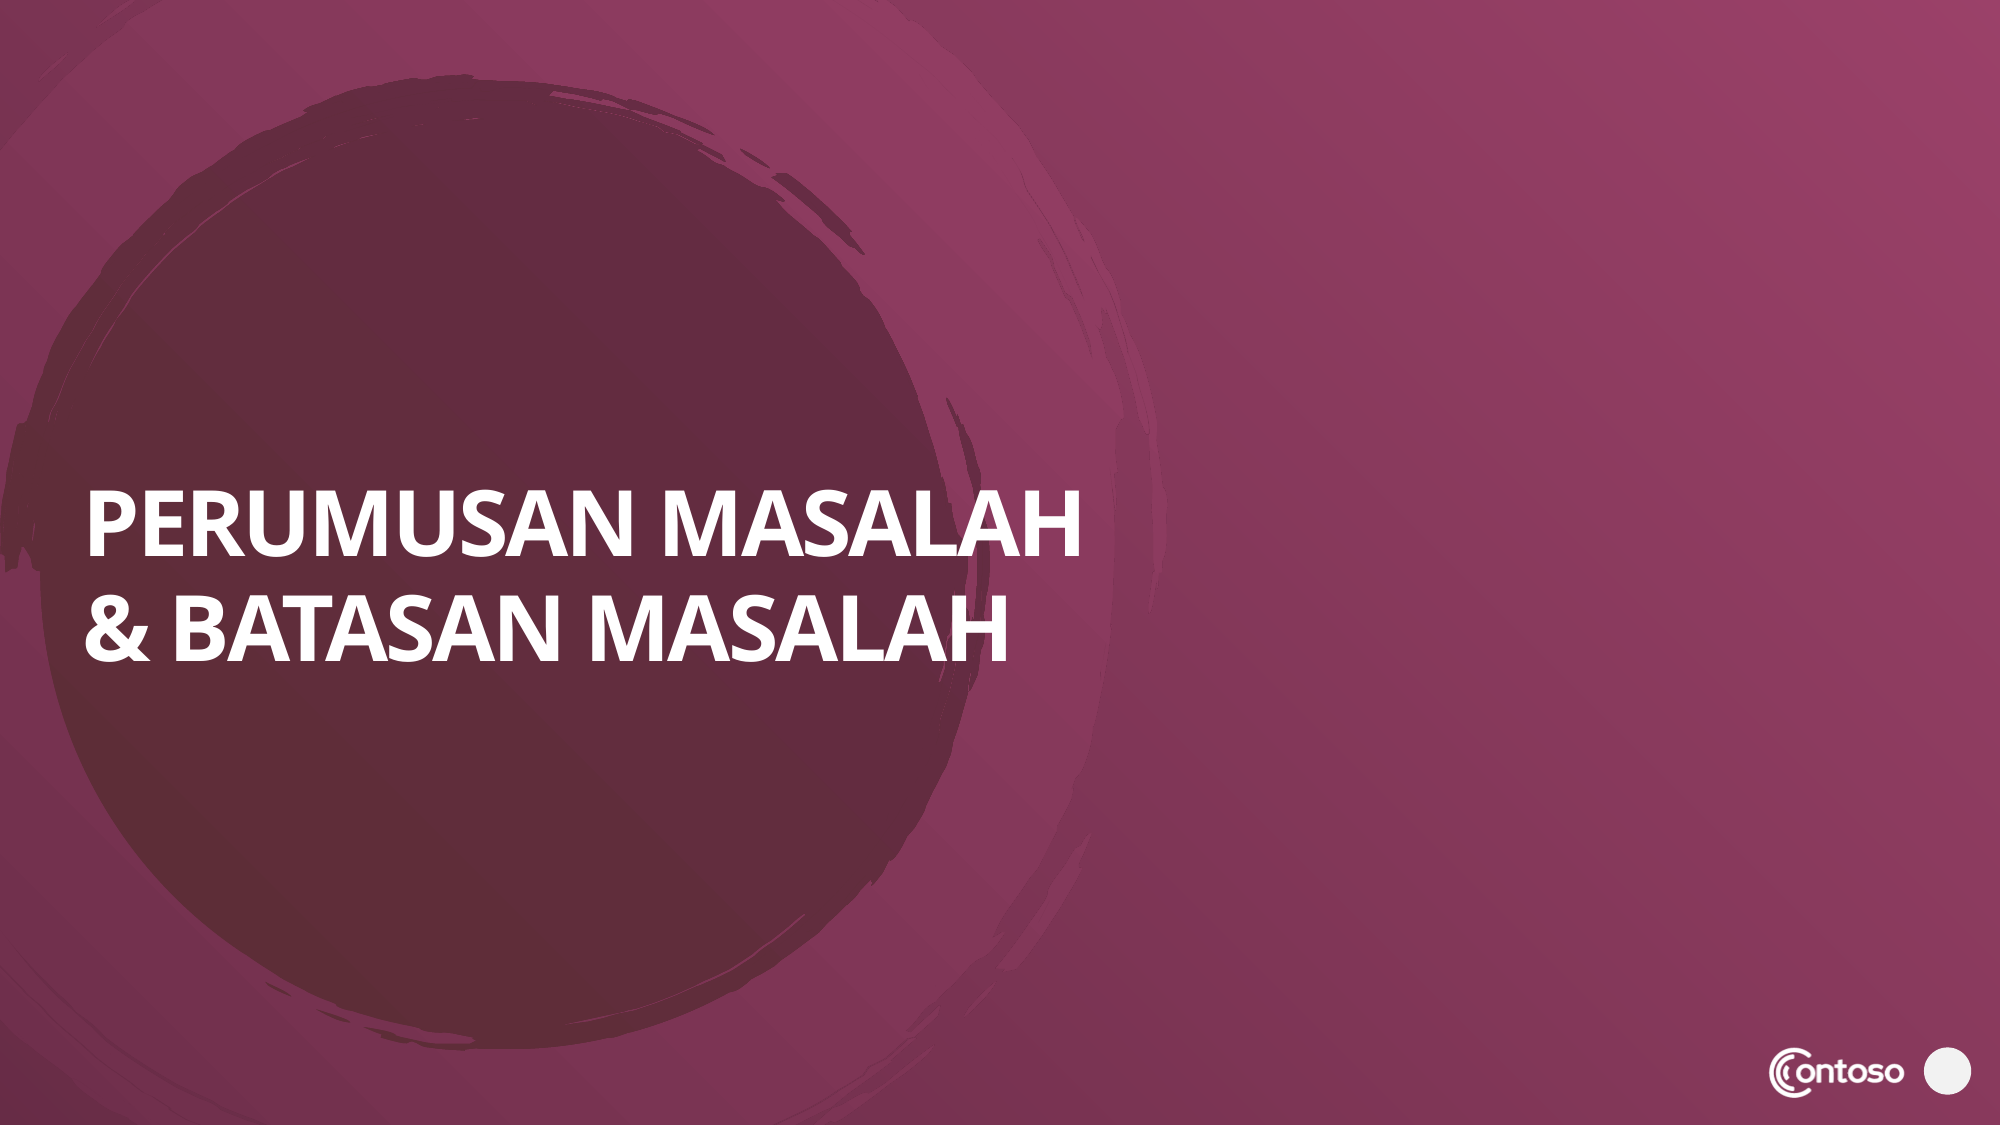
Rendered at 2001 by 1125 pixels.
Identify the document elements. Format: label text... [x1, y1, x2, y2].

picture [1764, 1043, 1909, 1099]
title PERUMUSAN MASALAH & Batasan masalah [82, 466, 1128, 680]
slide_number [1923, 1047, 1972, 1095]
